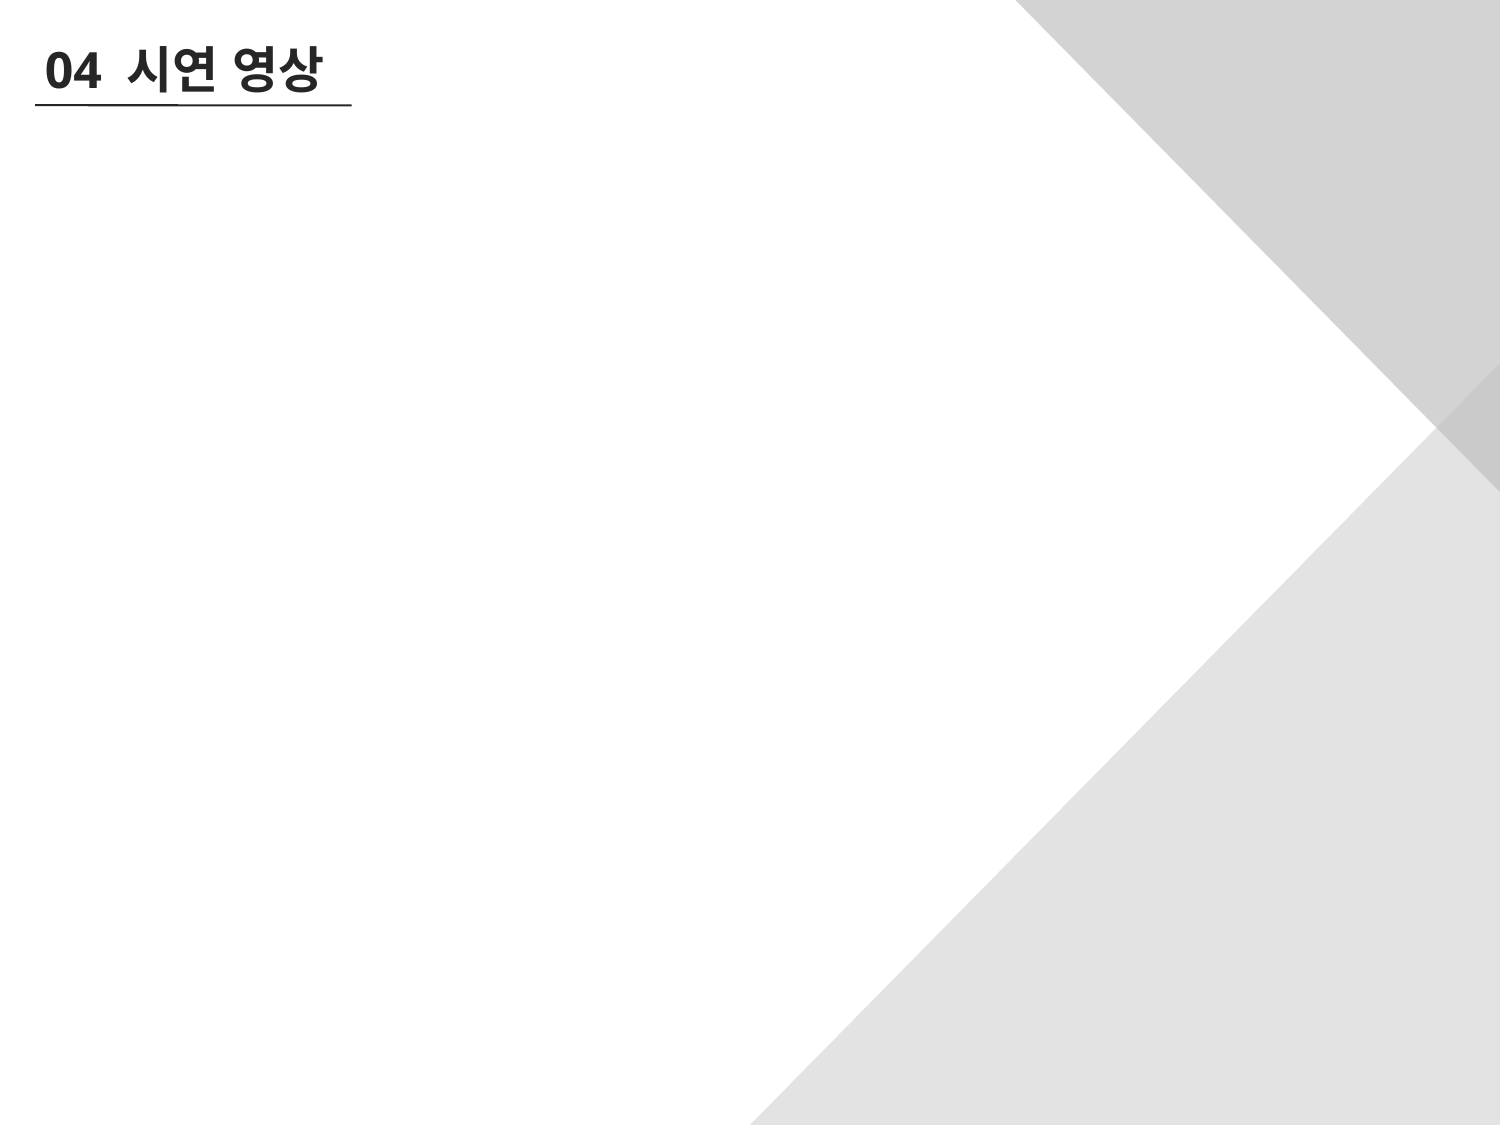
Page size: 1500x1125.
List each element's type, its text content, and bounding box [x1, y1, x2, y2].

text_box 04 시연 영상 [29, 30, 568, 106]
